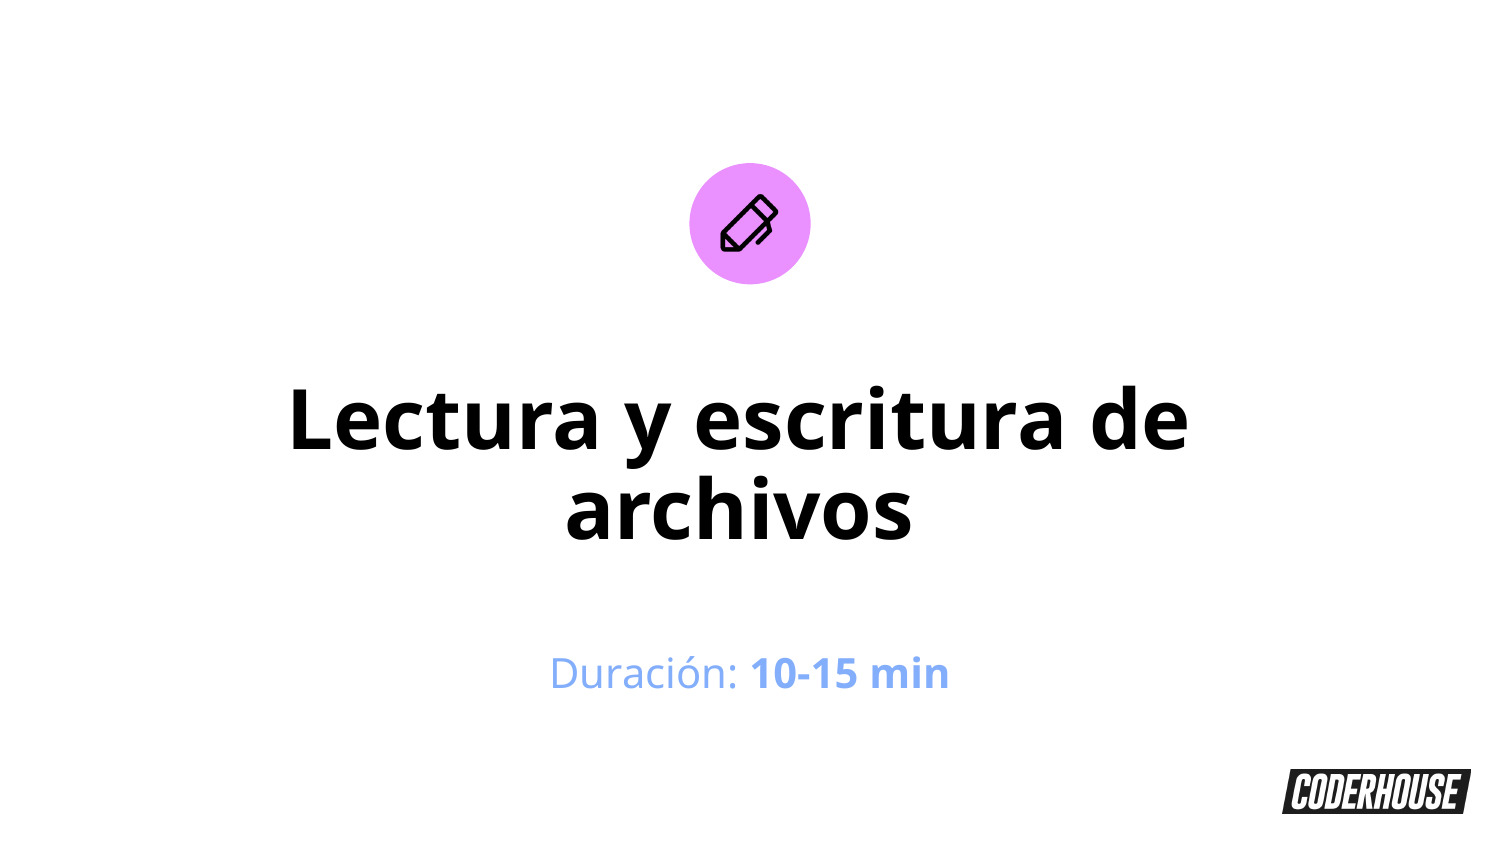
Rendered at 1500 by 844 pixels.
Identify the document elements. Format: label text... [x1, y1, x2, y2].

text_box Lectura y escritura de archivos [239, 362, 1239, 573]
picture [1281, 769, 1471, 814]
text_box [689, 162, 811, 285]
text_box Duración: 10-15 min [161, 631, 1339, 712]
